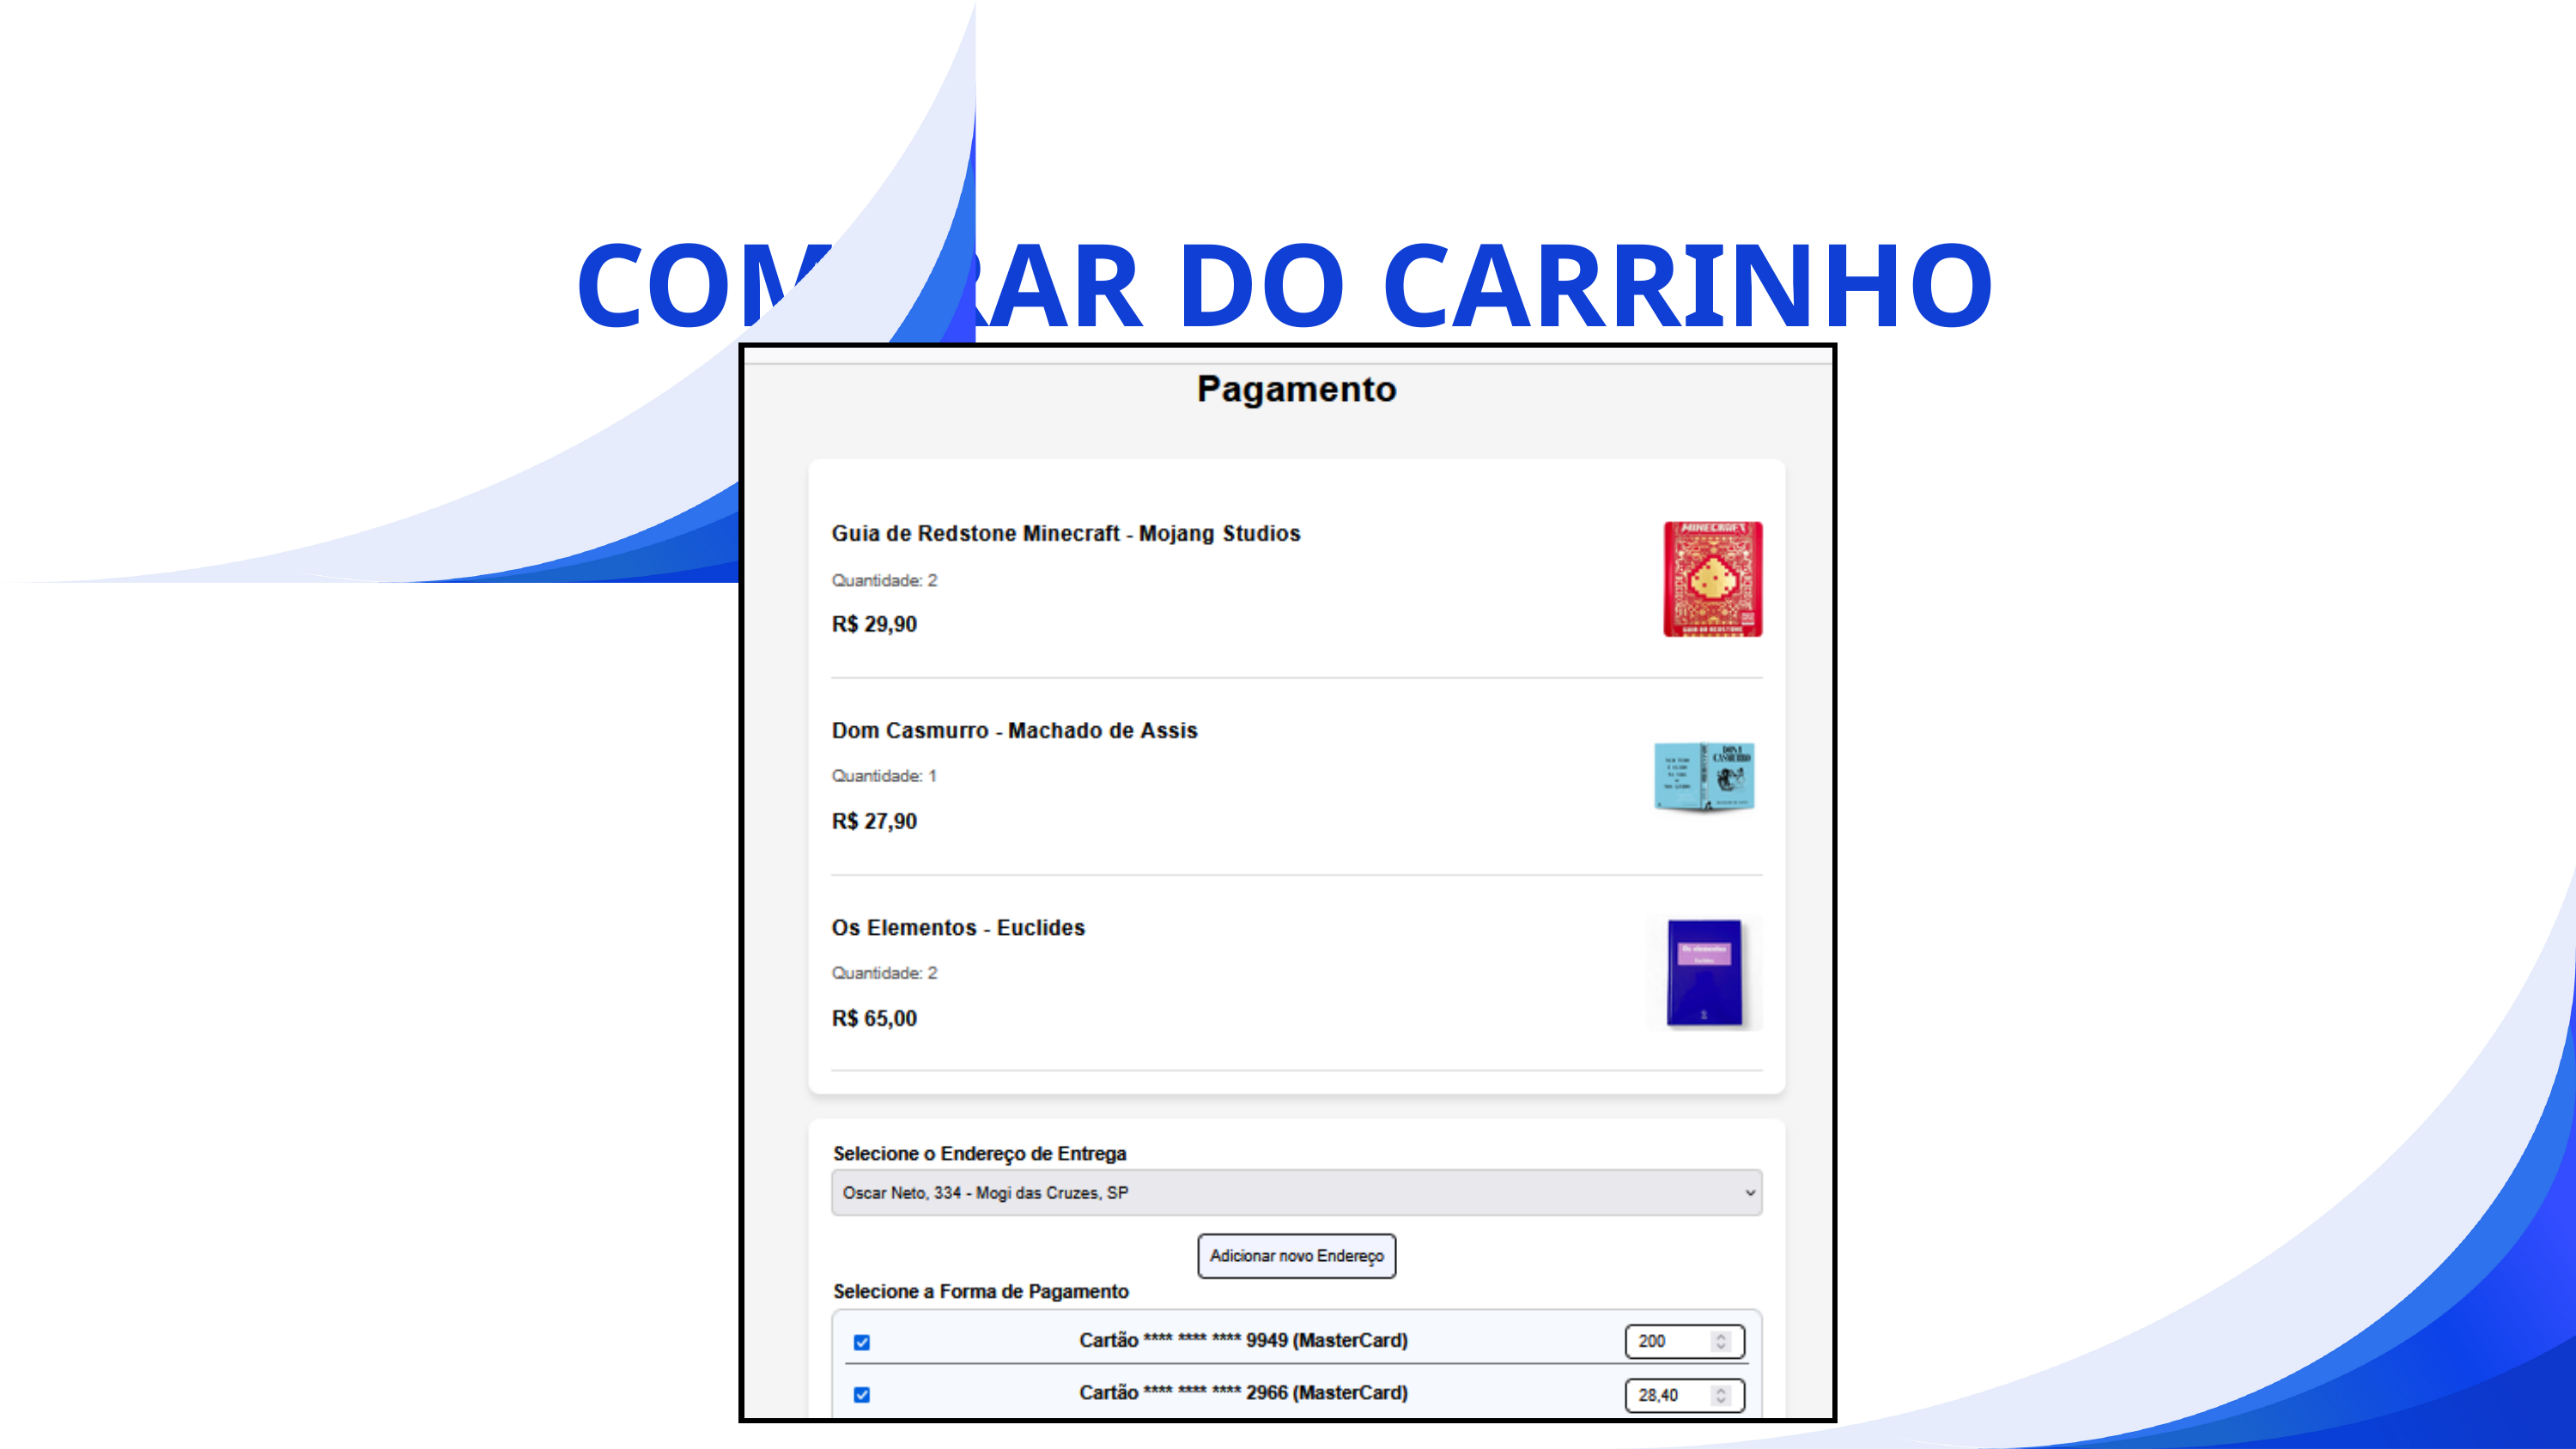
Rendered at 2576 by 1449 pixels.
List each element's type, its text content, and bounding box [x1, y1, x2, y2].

text_box [1600, 865, 2576, 1449]
text_box [741, 344, 1835, 1421]
text_box [0, 0, 976, 584]
text_box COMPRAR DO CARRINHO [976, 189, 2084, 350]
